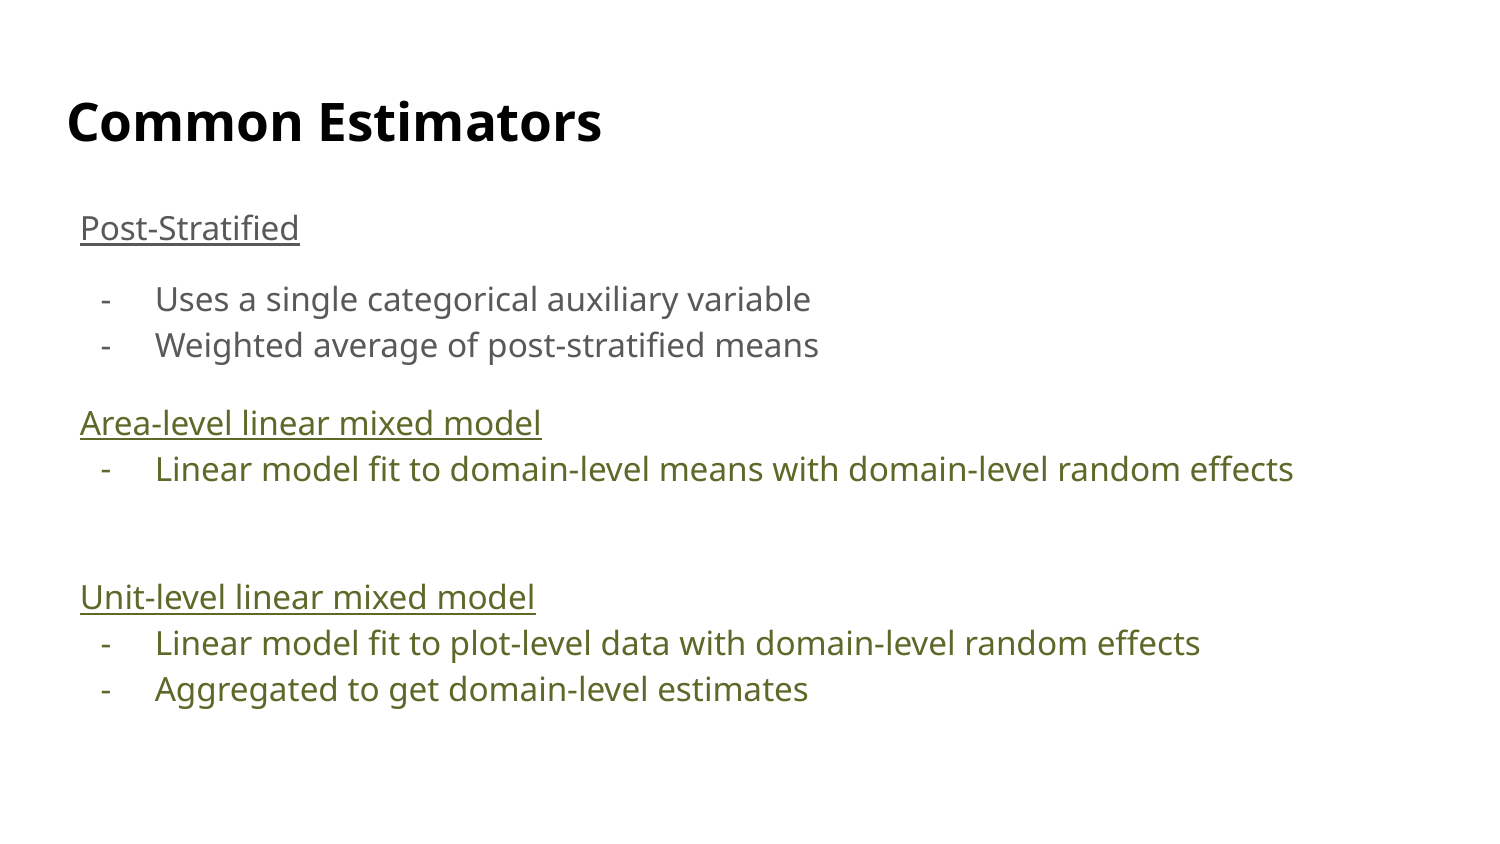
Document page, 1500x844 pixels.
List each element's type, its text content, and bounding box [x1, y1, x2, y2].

title Common Estimators [51, 72, 1449, 167]
text_box Post-Stratified Uses a single categorical auxiliary variable Weighted average of post-stratified means [64, 186, 1408, 380]
text_box Area-level linear mixed model Linear model fit to domain-level means with domain-level random effects [64, 380, 1420, 535]
text_box Unit-level linear mixed model Linear model fit to plot-level data with domain-level random effects Aggregated to get domain-level estimates [64, 555, 1420, 734]
